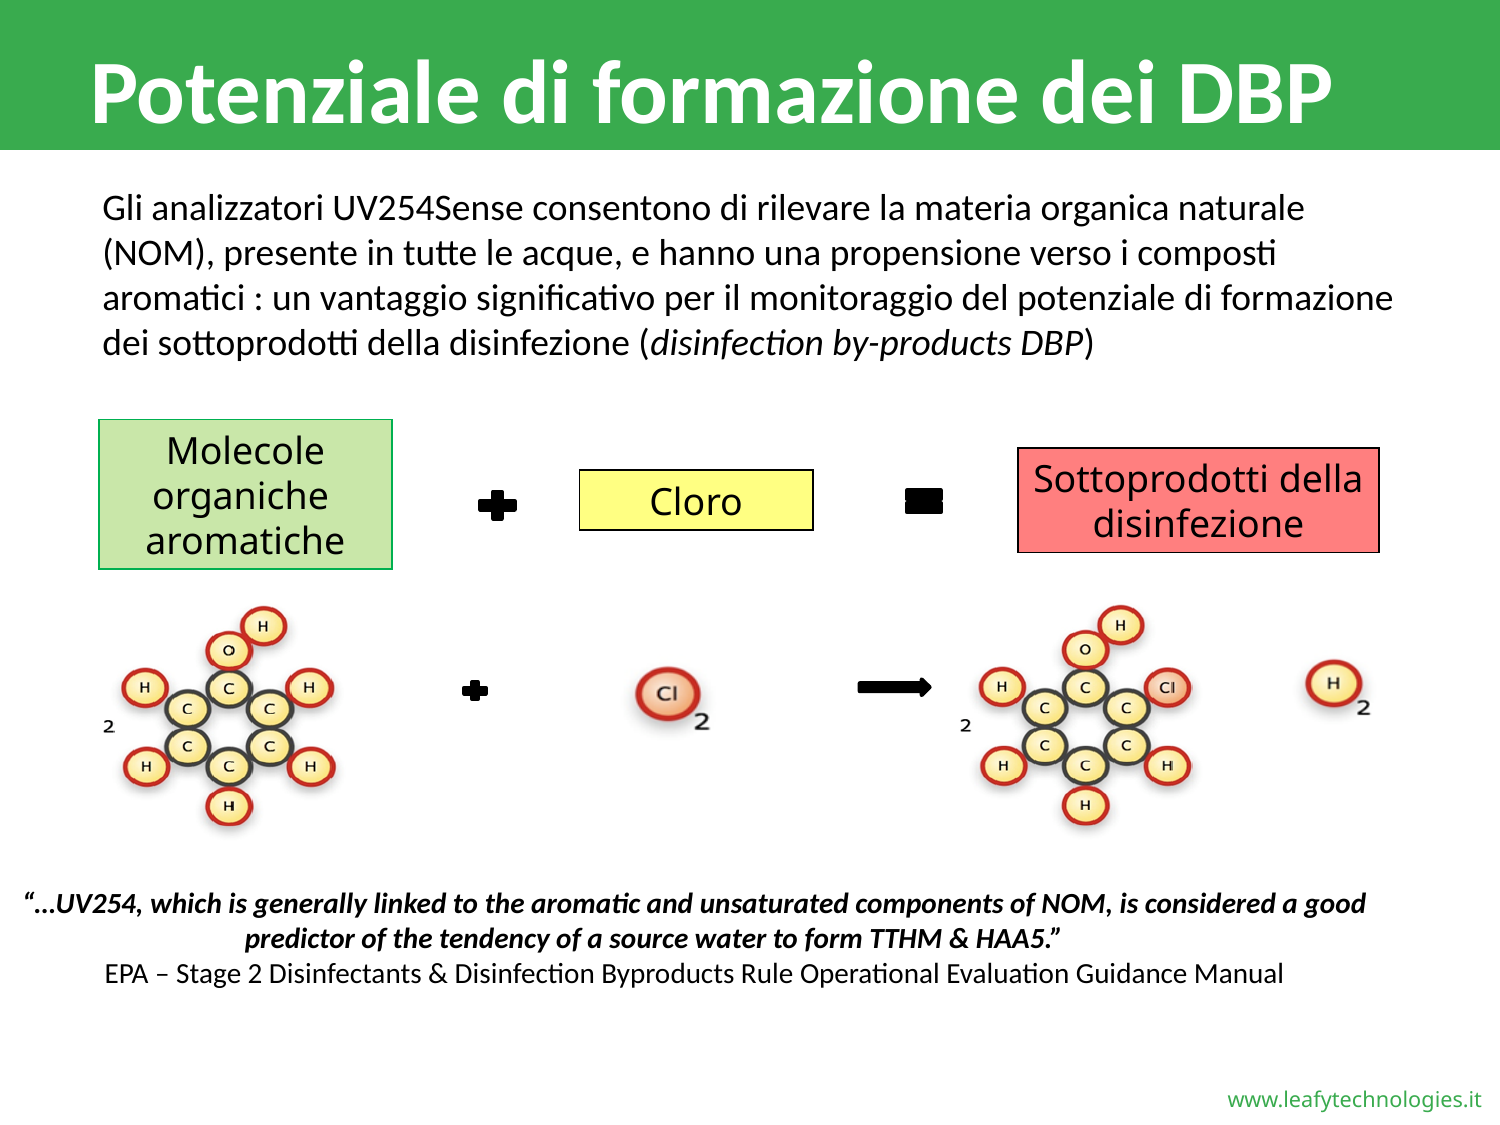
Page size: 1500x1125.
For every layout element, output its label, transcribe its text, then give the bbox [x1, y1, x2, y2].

picture [95, 601, 352, 841]
text_box “…UV254, which is generally linked to the aromatic and unsaturated components of NOM, is considered a good predictor of the tendency of a source water to form TTHM & HAA5.” EPA – Stage 2 Disinfectants & Disinfection Byproducts Rule Operational Evaluation Guidance Manual [0, 841, 1438, 1032]
picture [1289, 642, 1380, 741]
picture [938, 600, 1212, 842]
text_box Cloro [579, 470, 814, 530]
text_box Sottoprodotti della disinfezione [1017, 448, 1380, 553]
text_box [857, 677, 932, 698]
picture [618, 638, 728, 757]
text_box [478, 490, 517, 521]
text_box Molecole organiche aromatiche [99, 419, 393, 570]
text_box Gli analizzatori UV254Sense consentono di rilevare la materia organica naturale (NOM), presente in tutte le acque, e hanno una propensione verso i composti aromatici : un vantaggio significativo per il monitoraggio del potenziale di formazione dei sottoprodotti della disinfezione (disinfection by-products DBP) [87, 175, 1412, 371]
title Potenziale di formazione dei DBP [75, 24, 1463, 150]
text_box [462, 680, 488, 701]
text_box [905, 488, 943, 514]
